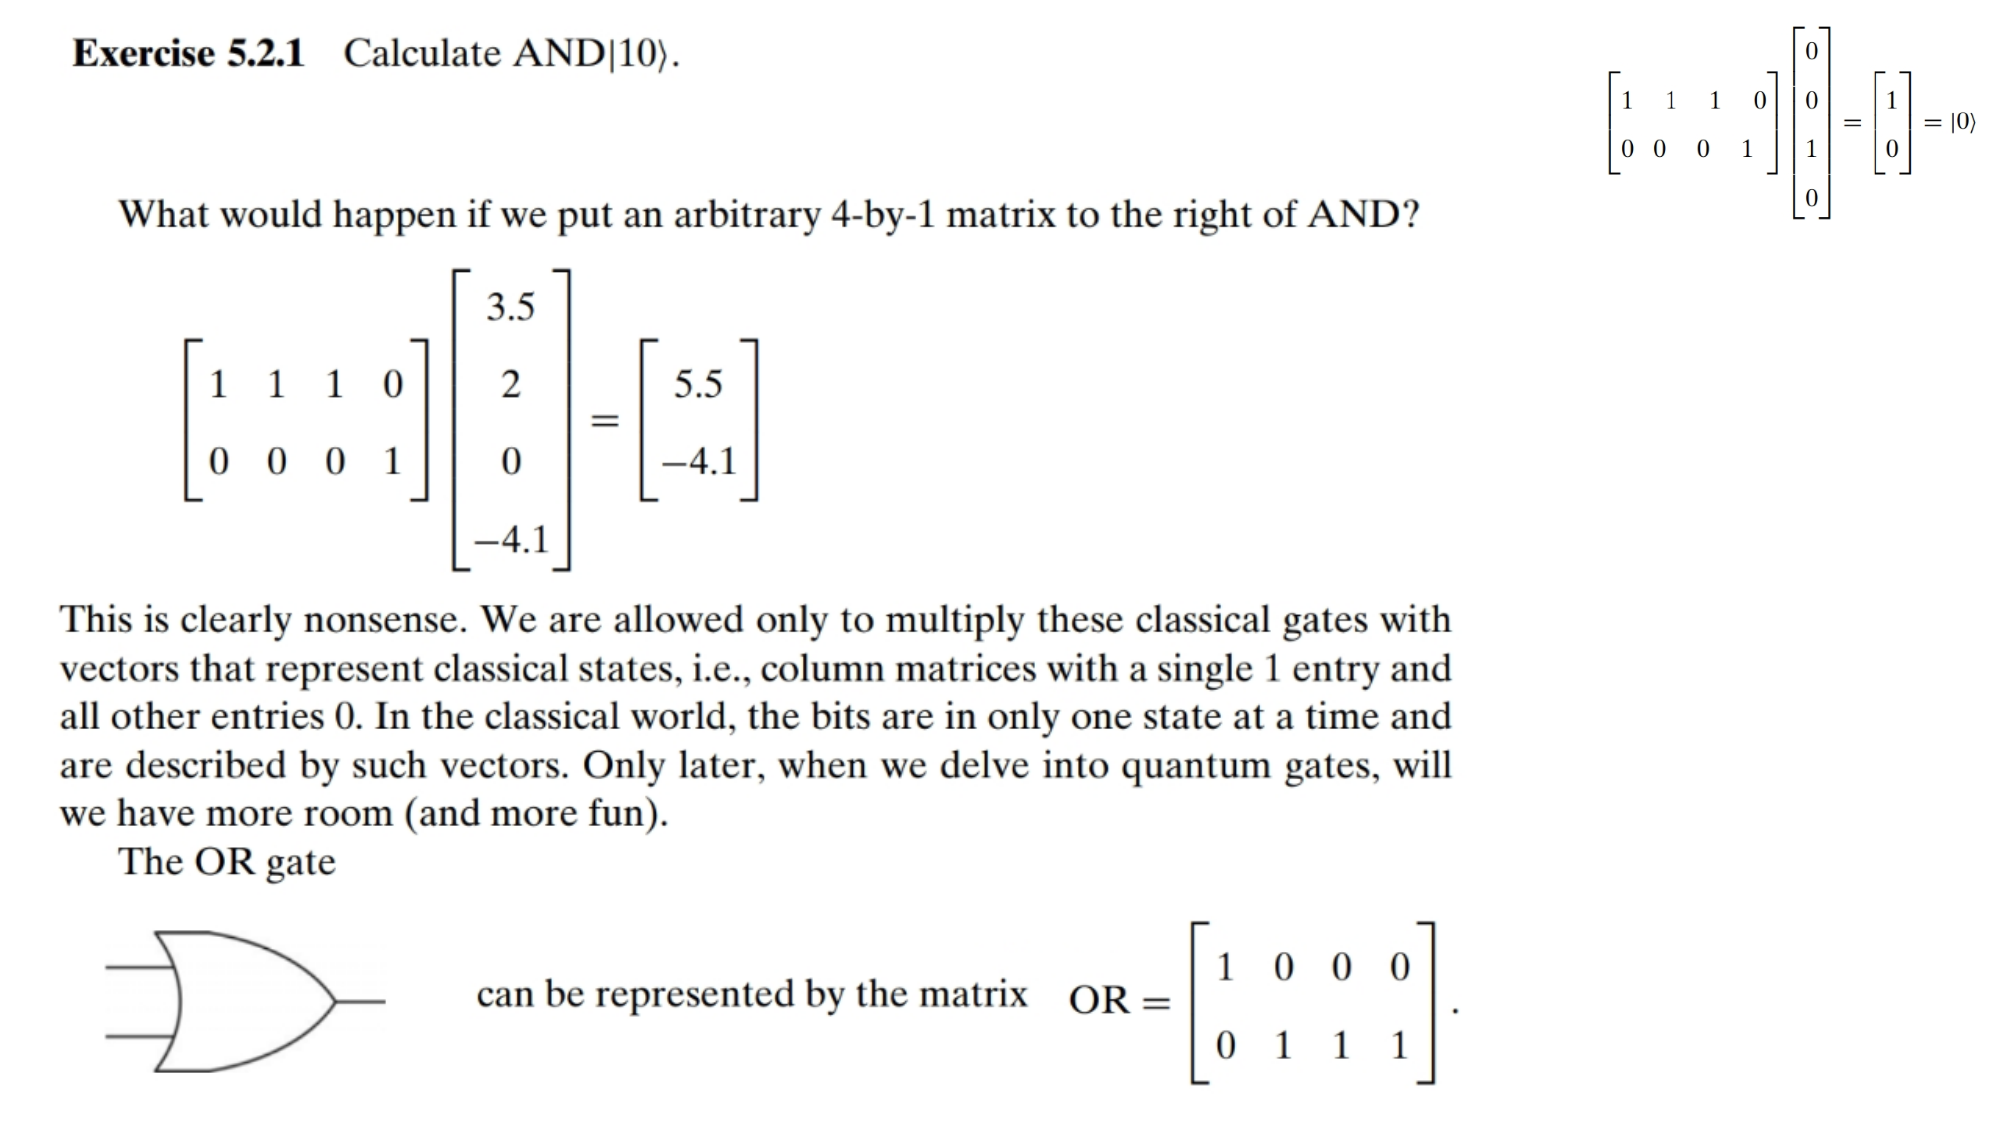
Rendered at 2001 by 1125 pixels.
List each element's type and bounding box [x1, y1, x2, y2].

picture [58, 24, 692, 93]
picture [1570, 5, 1978, 223]
picture [53, 174, 1468, 1098]
